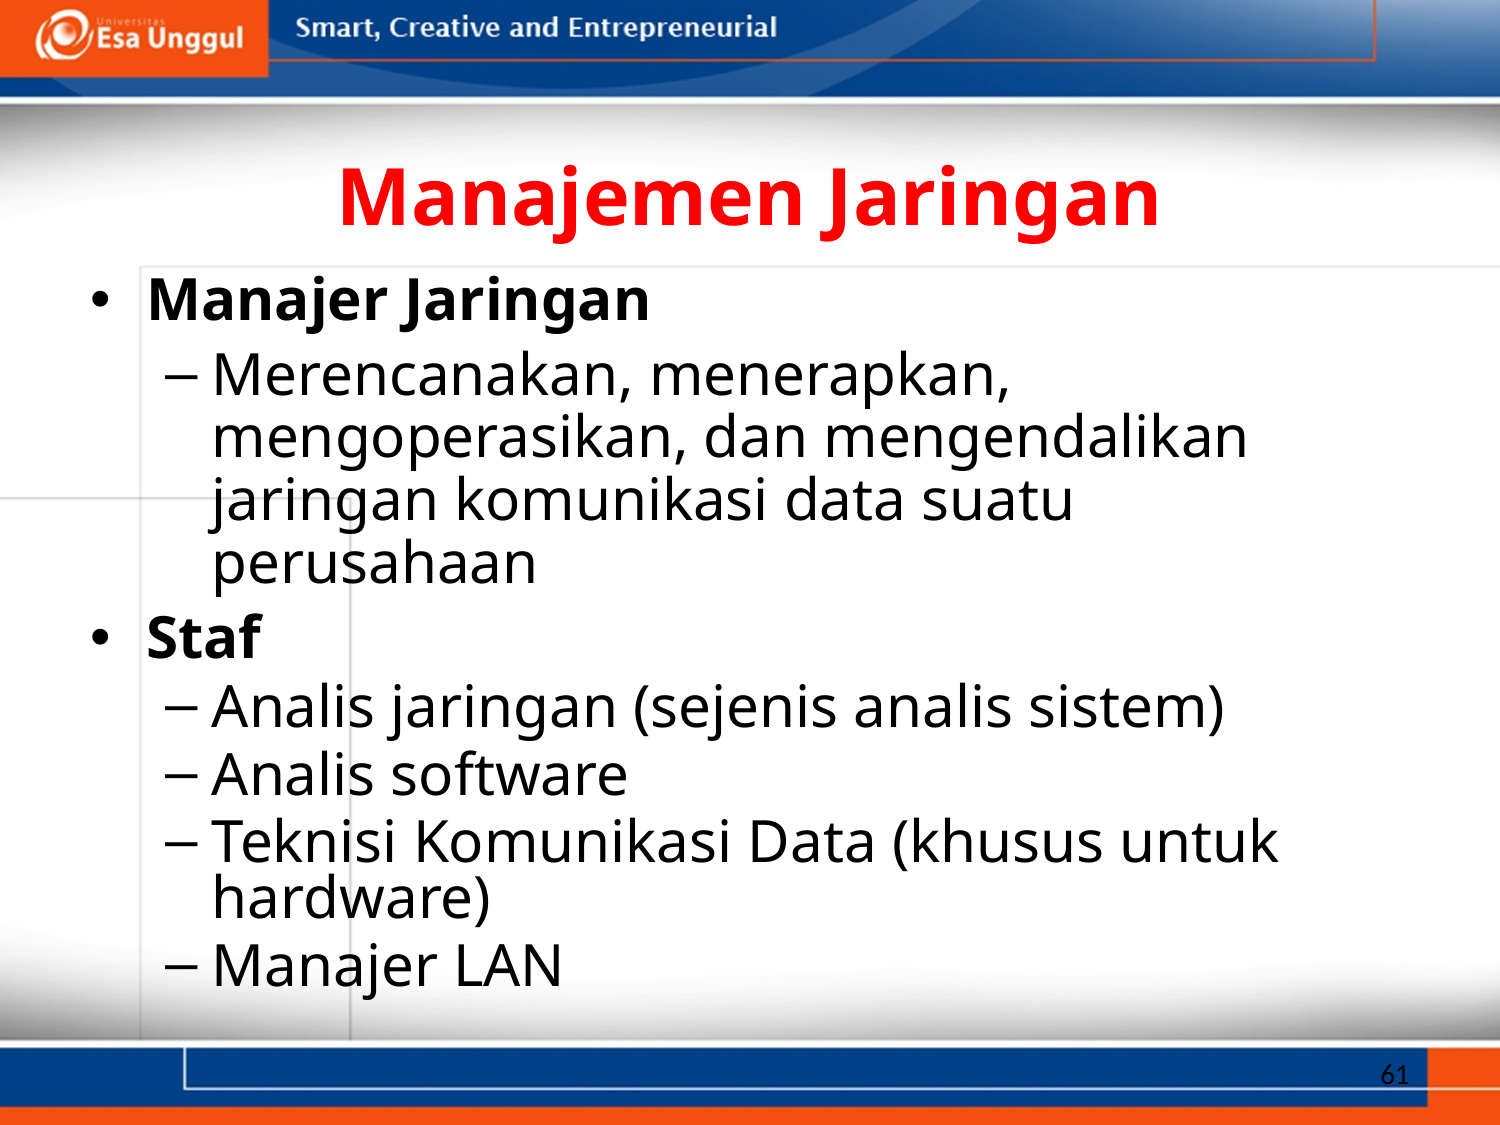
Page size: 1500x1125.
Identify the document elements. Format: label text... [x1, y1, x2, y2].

list Manajer Jaringan Merencanakan, menerapkan, mengoperasikan, dan mengendalikan jaringan komunikasi data suatu perusahaan Staf Analis jaringan (sejenis analis sistem) Analis software Teknisi Komunikasi Data (khusus untuk hardware) Manajer LAN [75, 262, 1425, 1005]
title Manajemen Jaringan [75, 99, 1425, 262]
slide_number 61 [1074, 1042, 1425, 1103]
picture [0, 0, 1500, 1125]
